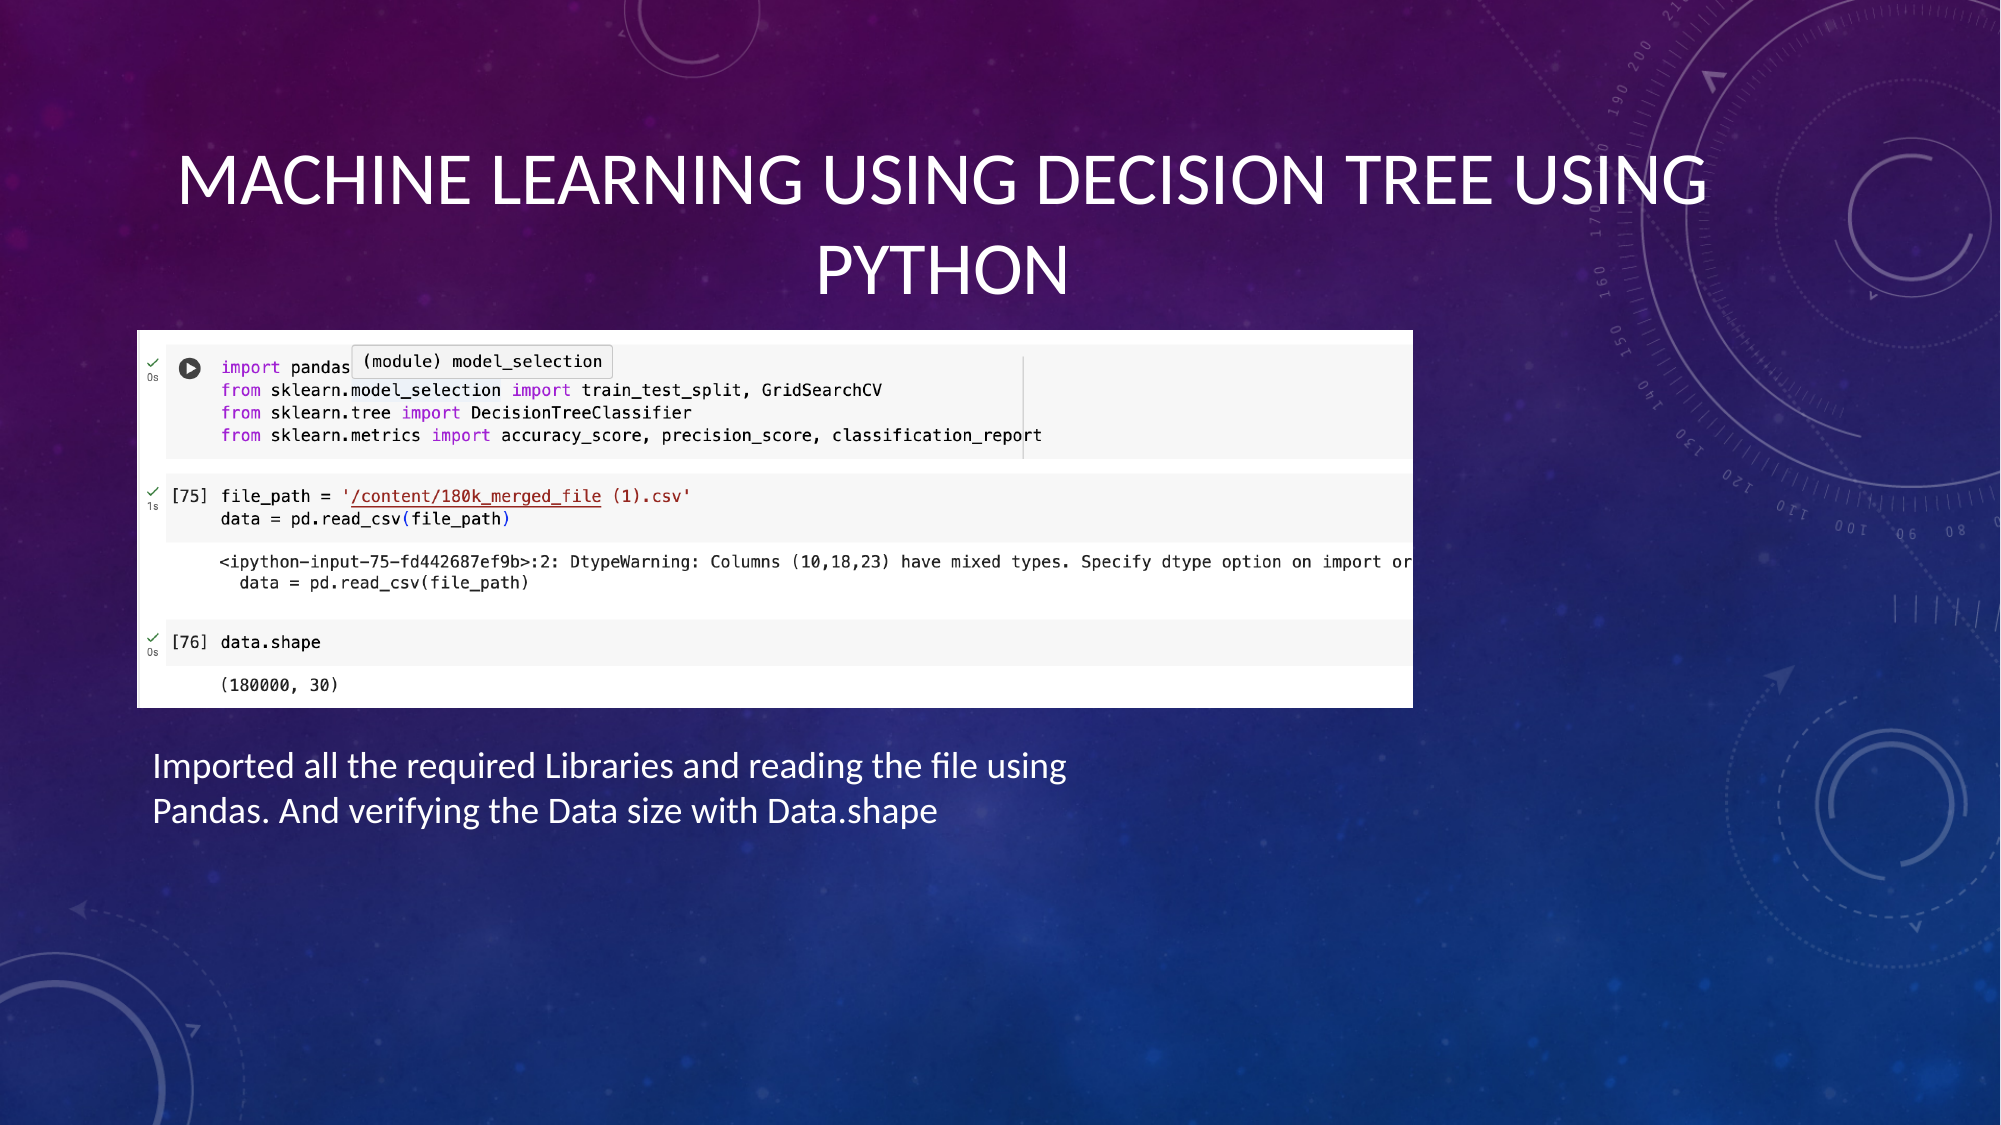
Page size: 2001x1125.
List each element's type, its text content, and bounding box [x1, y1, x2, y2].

title MACHINE LEARNING USING DECISION TREE USING PYTHON [112, 99, 1775, 339]
picture [0, 0, 2001, 1125]
text_box Imported all the required Libraries and reading the file using Pandas. And verifying the Data size with Data.shape [137, 733, 1139, 839]
